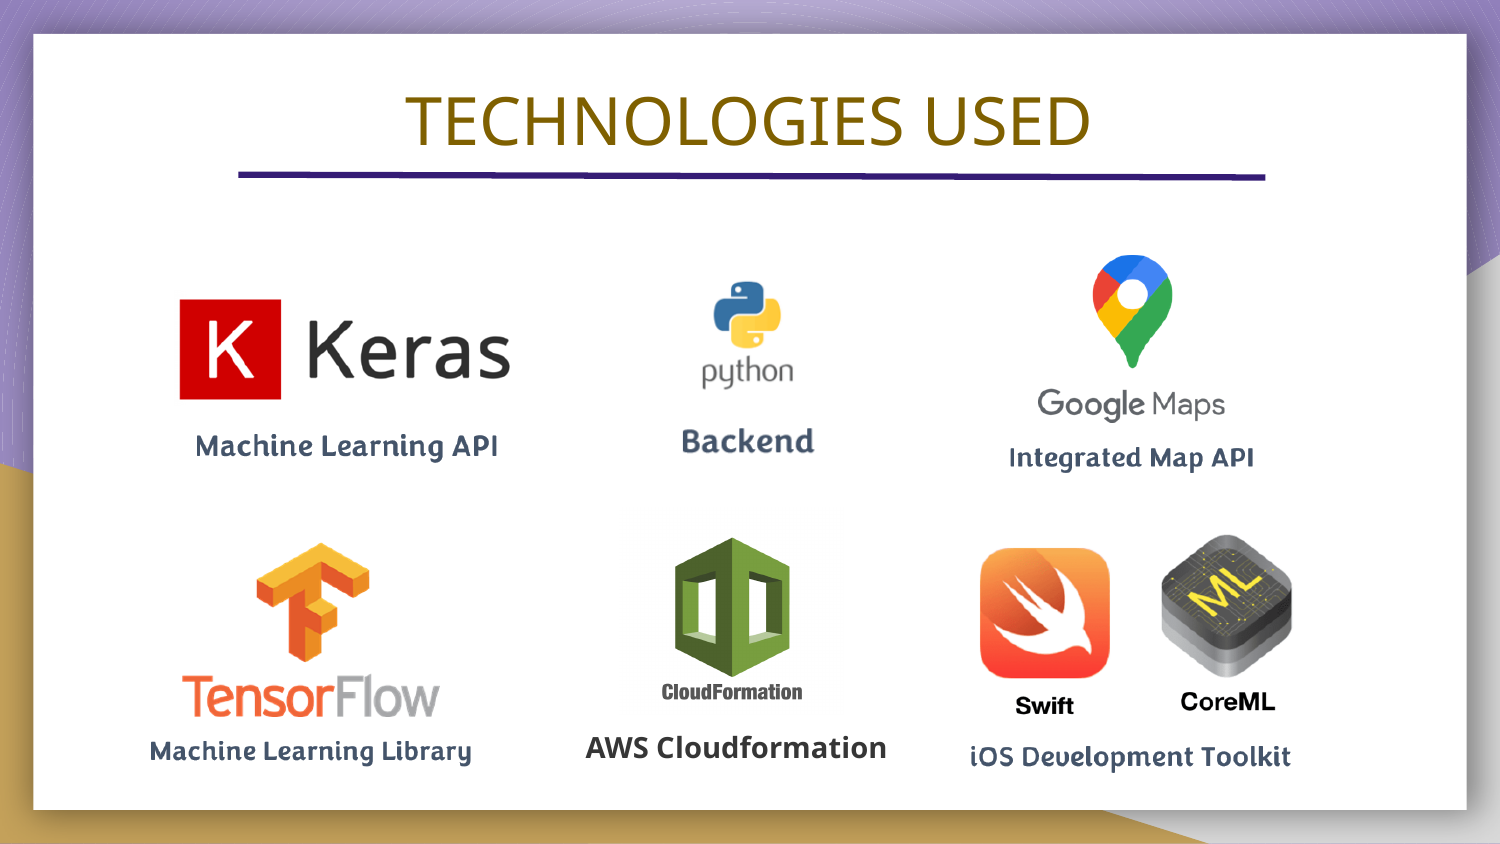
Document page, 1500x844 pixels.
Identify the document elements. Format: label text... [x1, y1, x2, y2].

title TECHNOLOGIES USED [134, 63, 1366, 221]
picture [548, 507, 914, 795]
picture [613, 238, 896, 490]
picture [140, 512, 491, 796]
picture [940, 512, 1321, 796]
picture [993, 238, 1271, 490]
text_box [238, 174, 1266, 178]
picture [162, 250, 528, 503]
